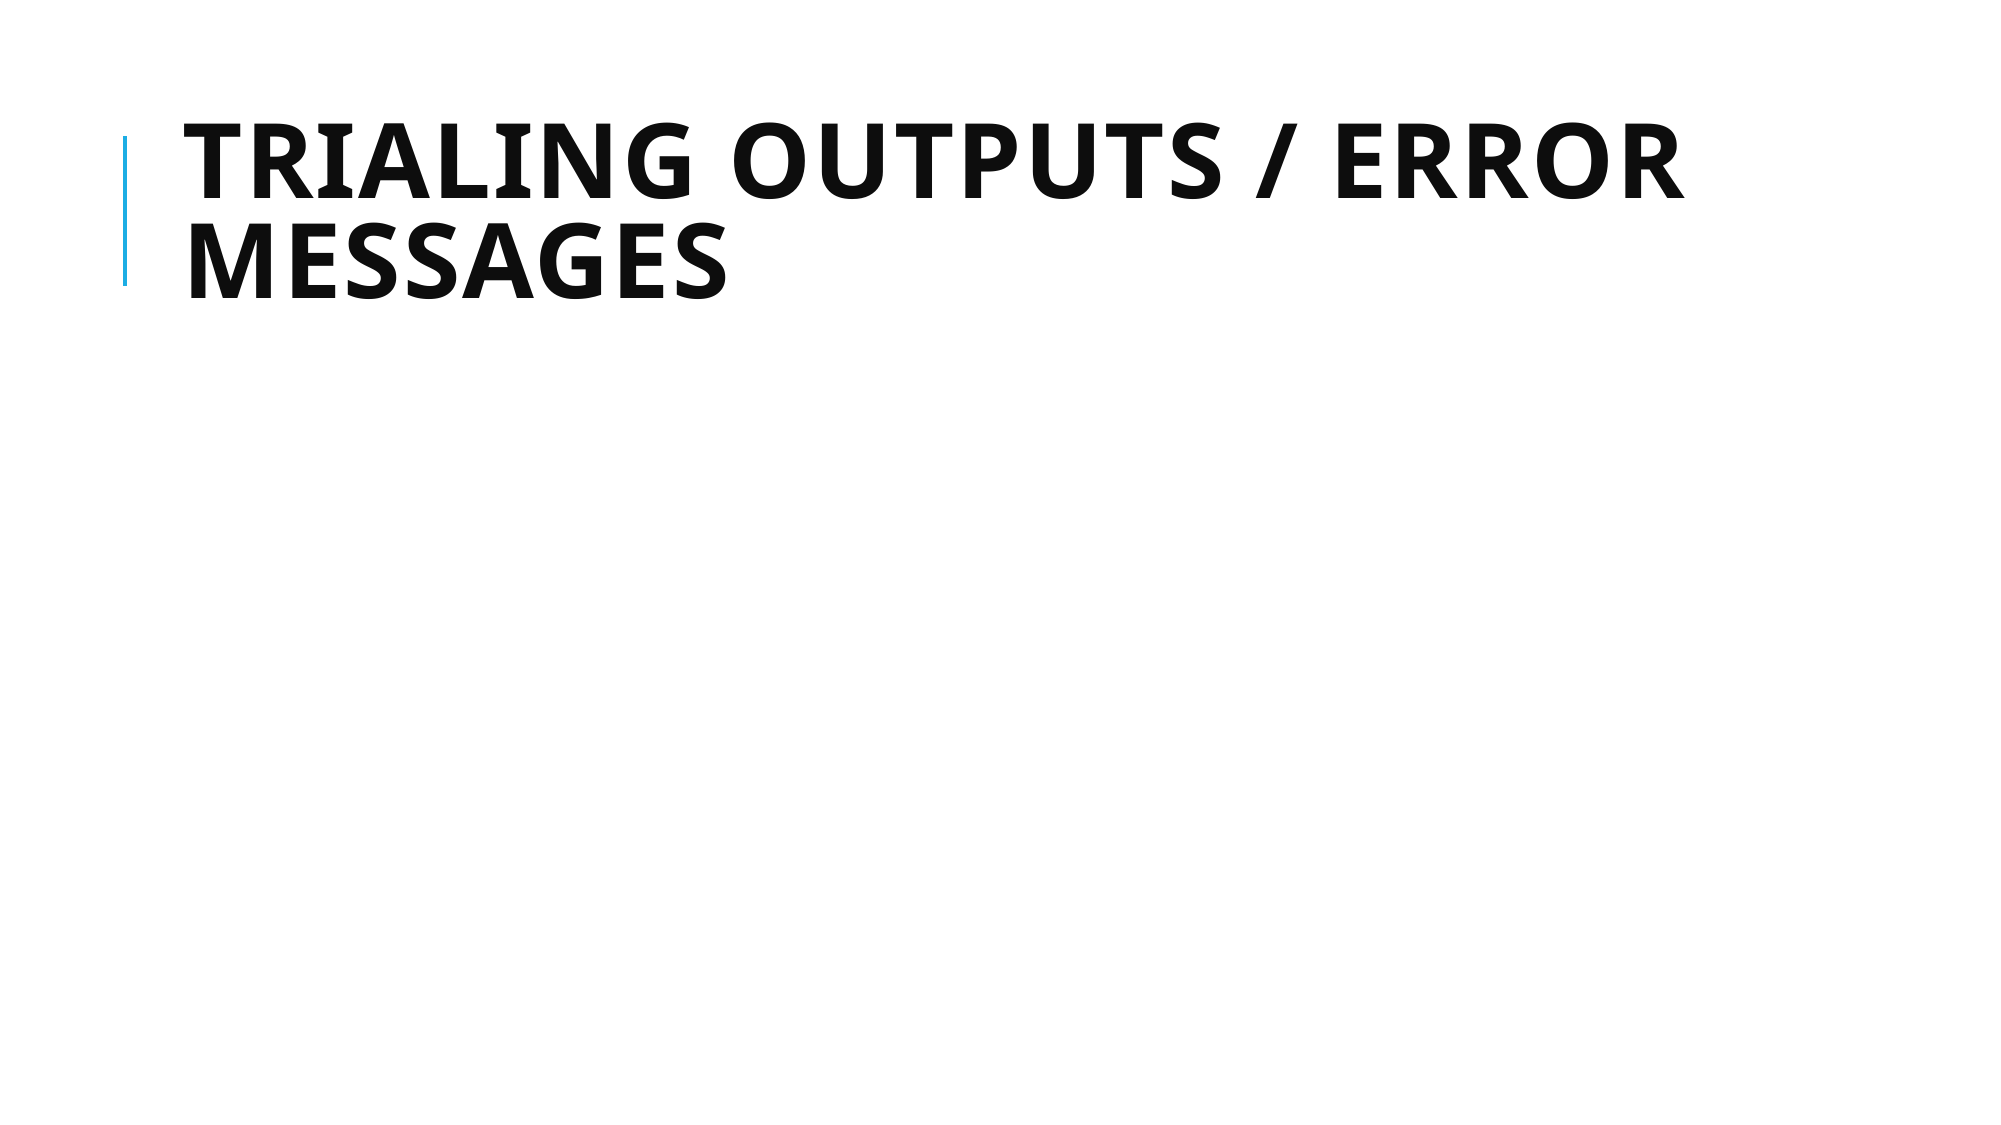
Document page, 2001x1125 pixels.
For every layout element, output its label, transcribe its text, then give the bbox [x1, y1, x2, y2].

title Trialing outputs / error messages [168, 96, 1763, 342]
